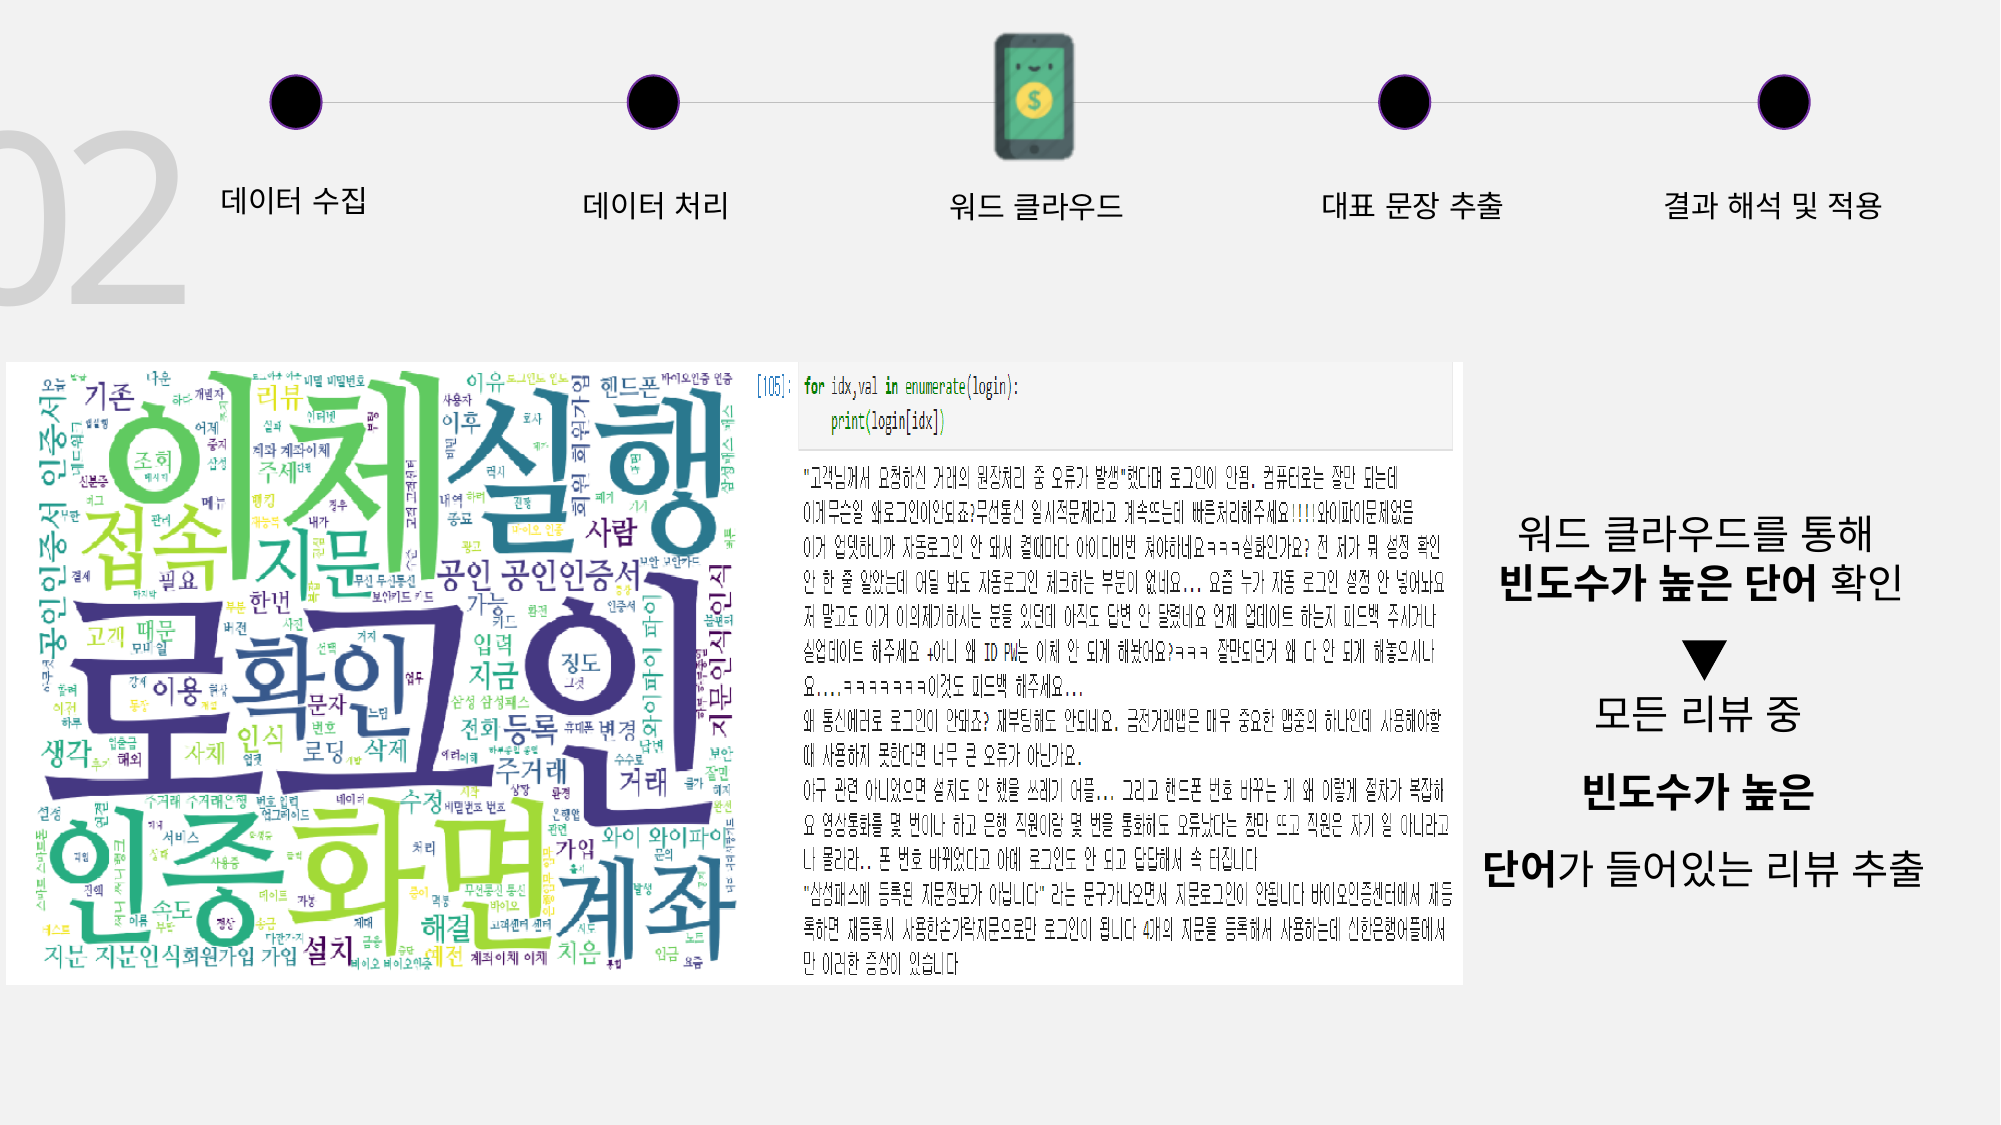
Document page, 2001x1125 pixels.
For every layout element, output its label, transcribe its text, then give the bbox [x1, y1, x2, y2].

text_box 02 [0, 57, 213, 360]
picture [6, 362, 1463, 985]
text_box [1463, 501, 1992, 898]
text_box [203, 75, 1904, 232]
picture [970, 23, 1104, 182]
